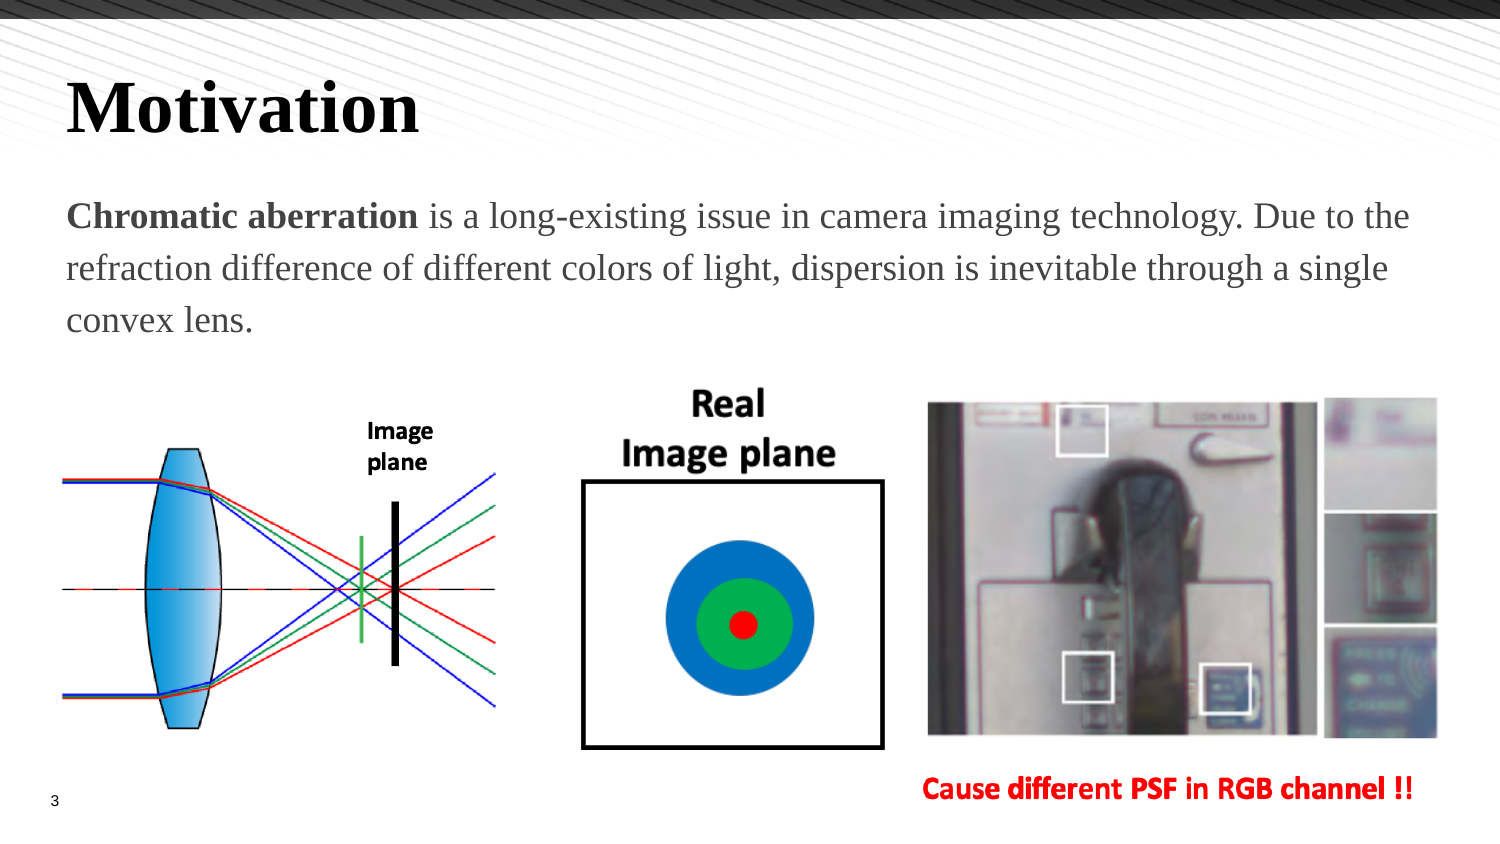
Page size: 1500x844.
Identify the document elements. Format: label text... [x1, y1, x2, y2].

title Motivation [51, 42, 1449, 137]
list Chromatic aberration is a long-existing issue in camera imaging technology. Due to the refraction difference of different colors of light, dispersion is inevitable through a single convex lens. [51, 169, 1449, 730]
picture [0, 0, 1500, 844]
